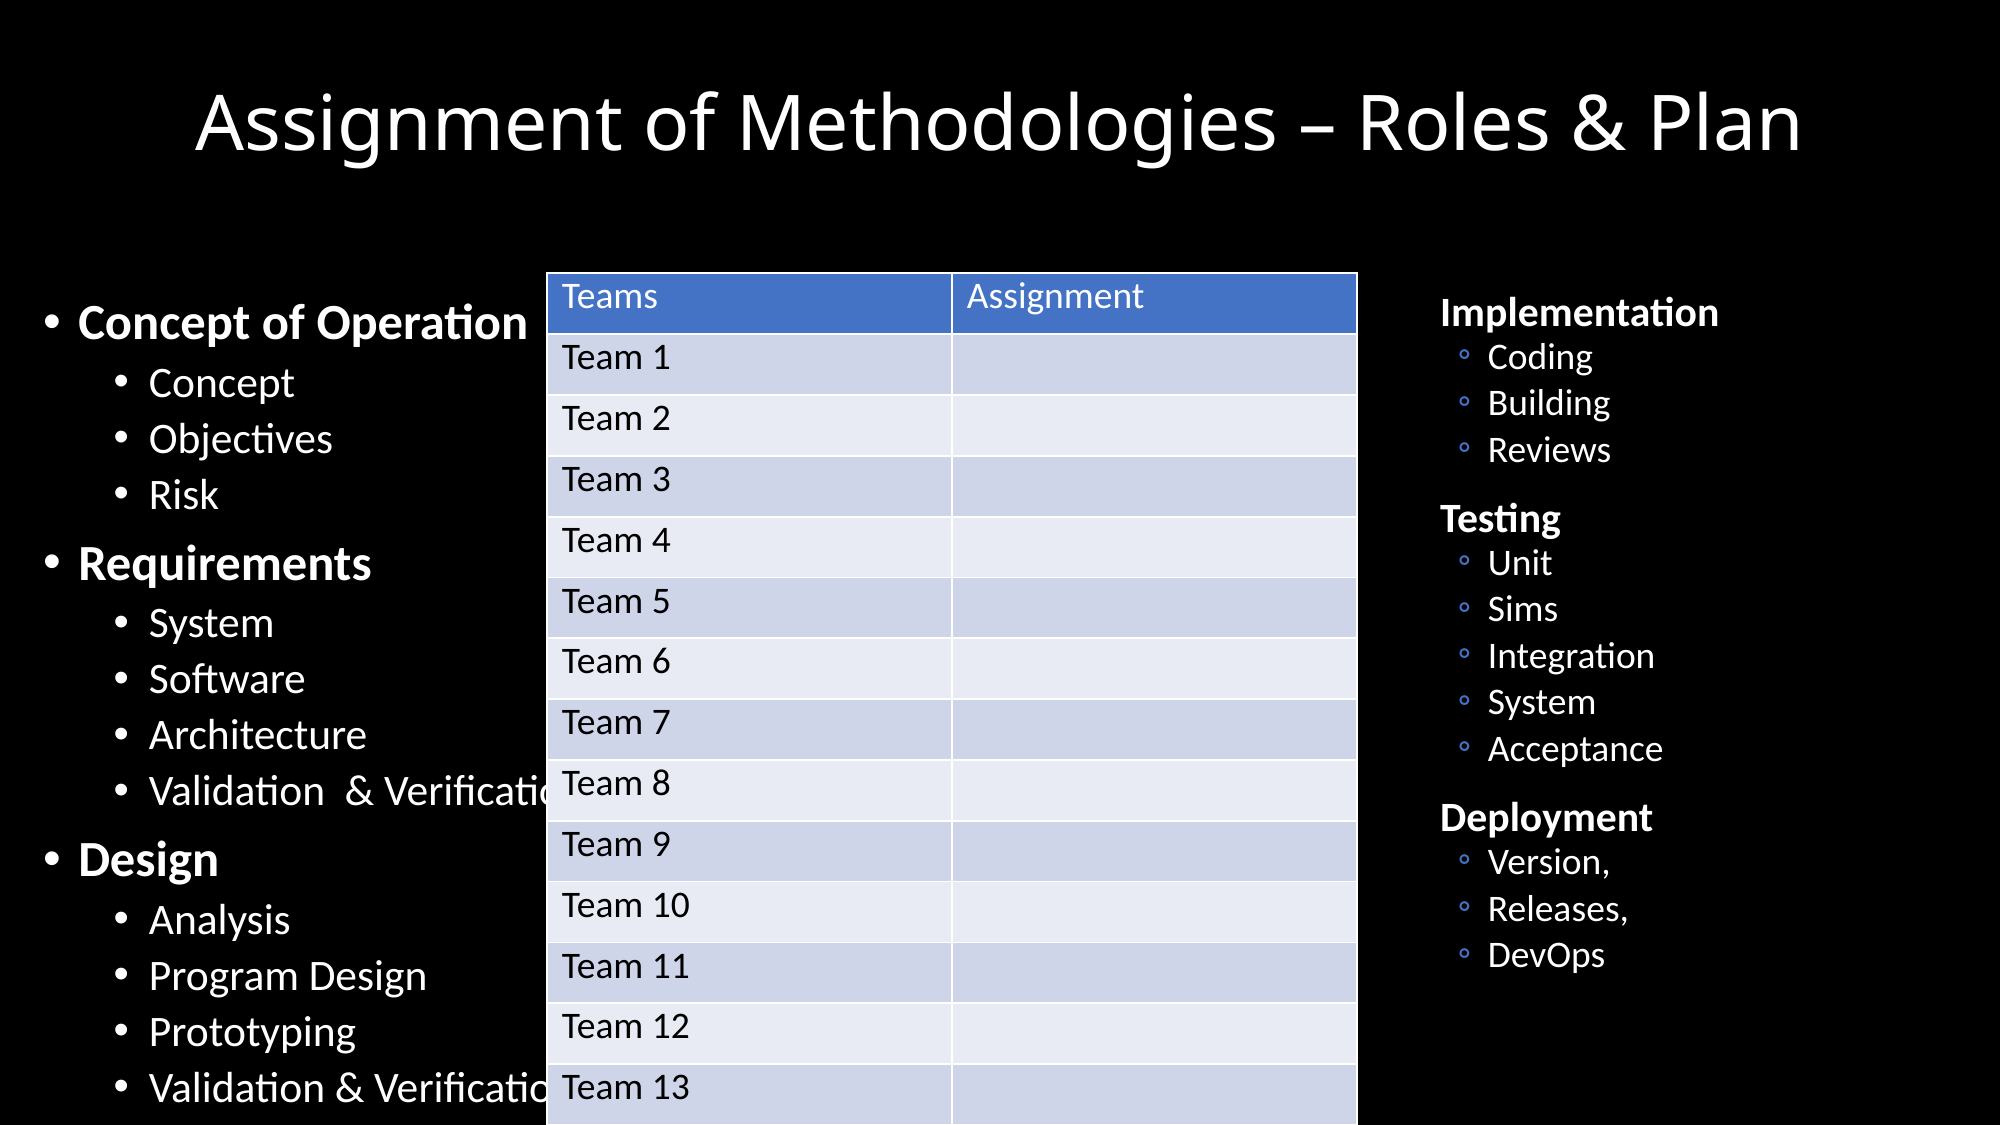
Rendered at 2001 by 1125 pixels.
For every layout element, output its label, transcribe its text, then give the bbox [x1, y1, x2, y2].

title Assignment of Methodologies – Roles & Plan [180, 47, 1830, 205]
table_cell [953, 1065, 1356, 1124]
table_cell Team 8 [548, 761, 951, 820]
table_cell [953, 457, 1356, 516]
table_cell Team 6 [548, 639, 951, 698]
table_cell [953, 700, 1356, 759]
table_cell [953, 943, 1356, 1002]
table_cell Team 7 [548, 700, 951, 759]
table_cell [953, 1004, 1356, 1063]
list Concept of Operation Concept Objectives Risk Requirements System Software Architecture Validation & Verification Design Analysis Program Design Prototyping Validation & Verification [28, 288, 546, 1125]
table_cell [953, 822, 1356, 881]
table_cell Team 9 [548, 822, 951, 881]
table_cell Team 4 [548, 518, 951, 577]
text_box Implementation Coding Building Reviews Testing Unit Sims Integration System Acceptance Deployment Version, Releases, DevOps [1424, 288, 2000, 1125]
table_cell [953, 639, 1356, 698]
table_cell Team 13 [548, 1065, 951, 1124]
table_cell Team 10 [548, 882, 951, 942]
table_cell Team 2 [548, 396, 951, 455]
table_cell Team 12 [548, 1004, 951, 1063]
table_cell Team 5 [548, 578, 951, 637]
table_cell [953, 518, 1356, 577]
table_cell Team 1 [548, 335, 951, 394]
table_cell Team 3 [548, 457, 951, 516]
table_header Assignment [953, 274, 1356, 333]
table_header Teams [548, 274, 951, 333]
table_cell [953, 882, 1356, 942]
table_cell [953, 396, 1356, 455]
table_cell [953, 761, 1356, 820]
table_cell Team 11 [548, 943, 951, 1002]
table_cell [953, 335, 1356, 394]
table_cell [953, 578, 1356, 637]
